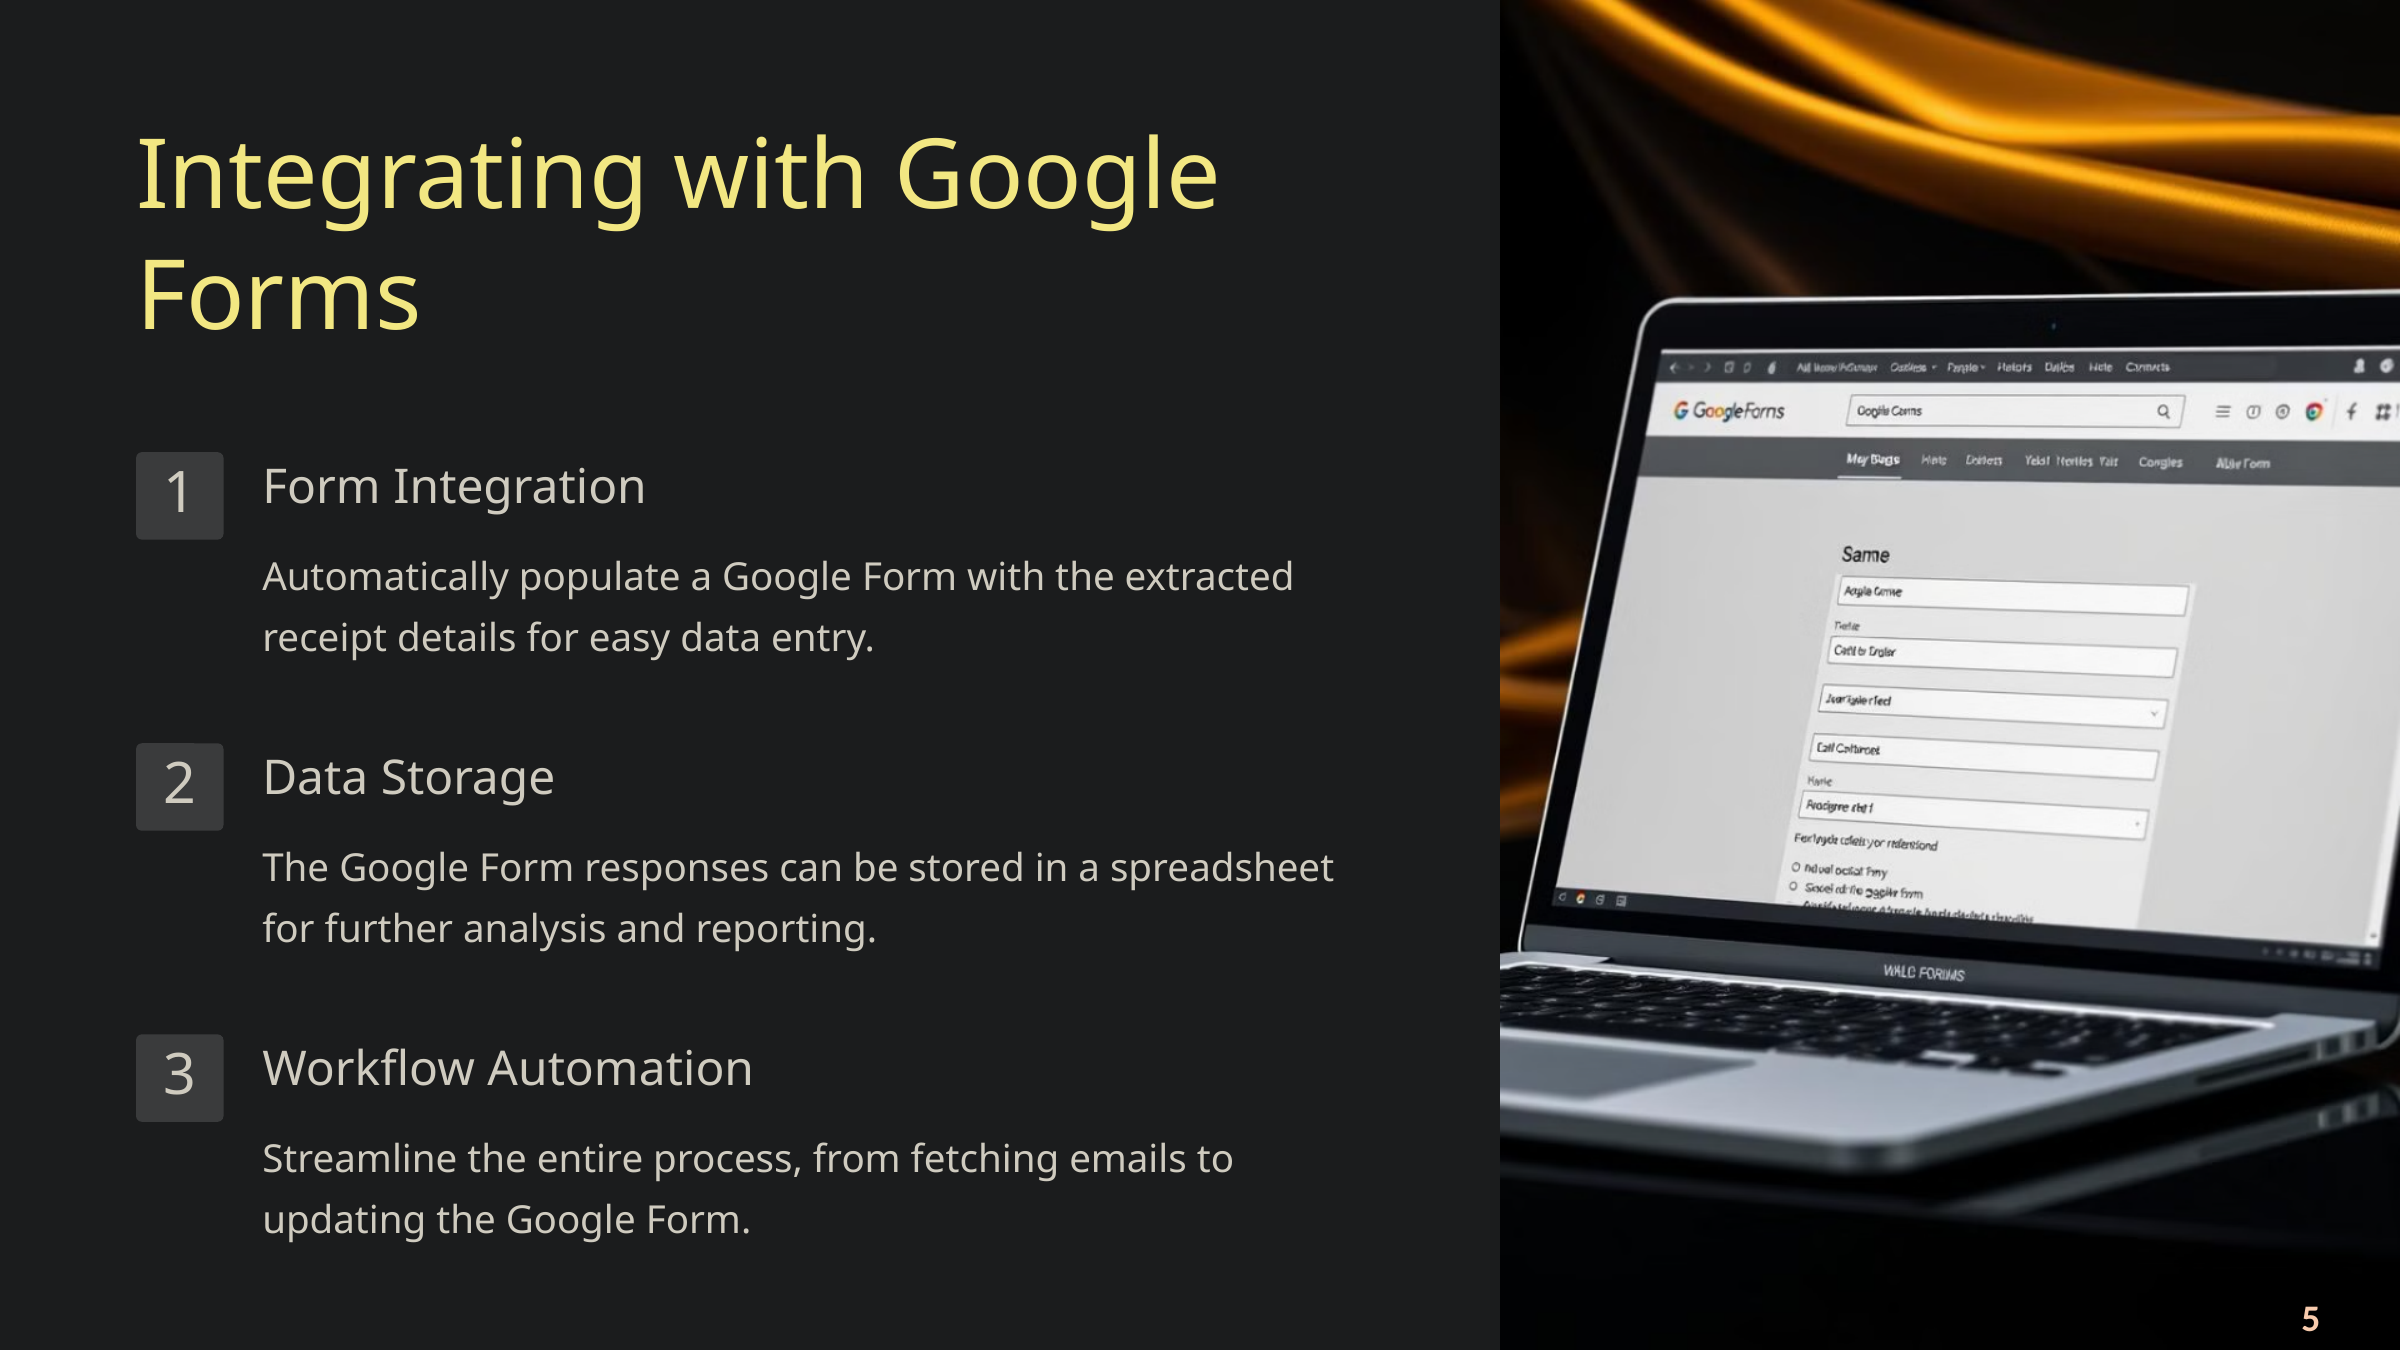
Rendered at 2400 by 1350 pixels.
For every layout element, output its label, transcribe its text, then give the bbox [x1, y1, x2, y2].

text_box Streamline the entire process, from fetching emails to updating the Google Form. [262, 1118, 1364, 1243]
text_box The Google Form responses can be stored in a spreadsheet for further analysis and reporting. [262, 827, 1364, 952]
picture [1499, 0, 2400, 1350]
text_box 1 [169, 466, 190, 525]
text_box 2 [161, 757, 198, 817]
text_box Form Integration [262, 452, 749, 513]
text_box Automatically populate a Google Form with the extracted receipt details for easy data entry. [262, 536, 1364, 661]
text_box [136, 452, 224, 540]
text_box Data Storage [262, 743, 749, 804]
text_box [136, 743, 224, 831]
text_box 3 [161, 1048, 198, 1108]
text_box Integrating with Google Forms [136, 107, 1364, 351]
text_box [136, 1034, 224, 1122]
text_box Workflow Automation [262, 1034, 774, 1096]
